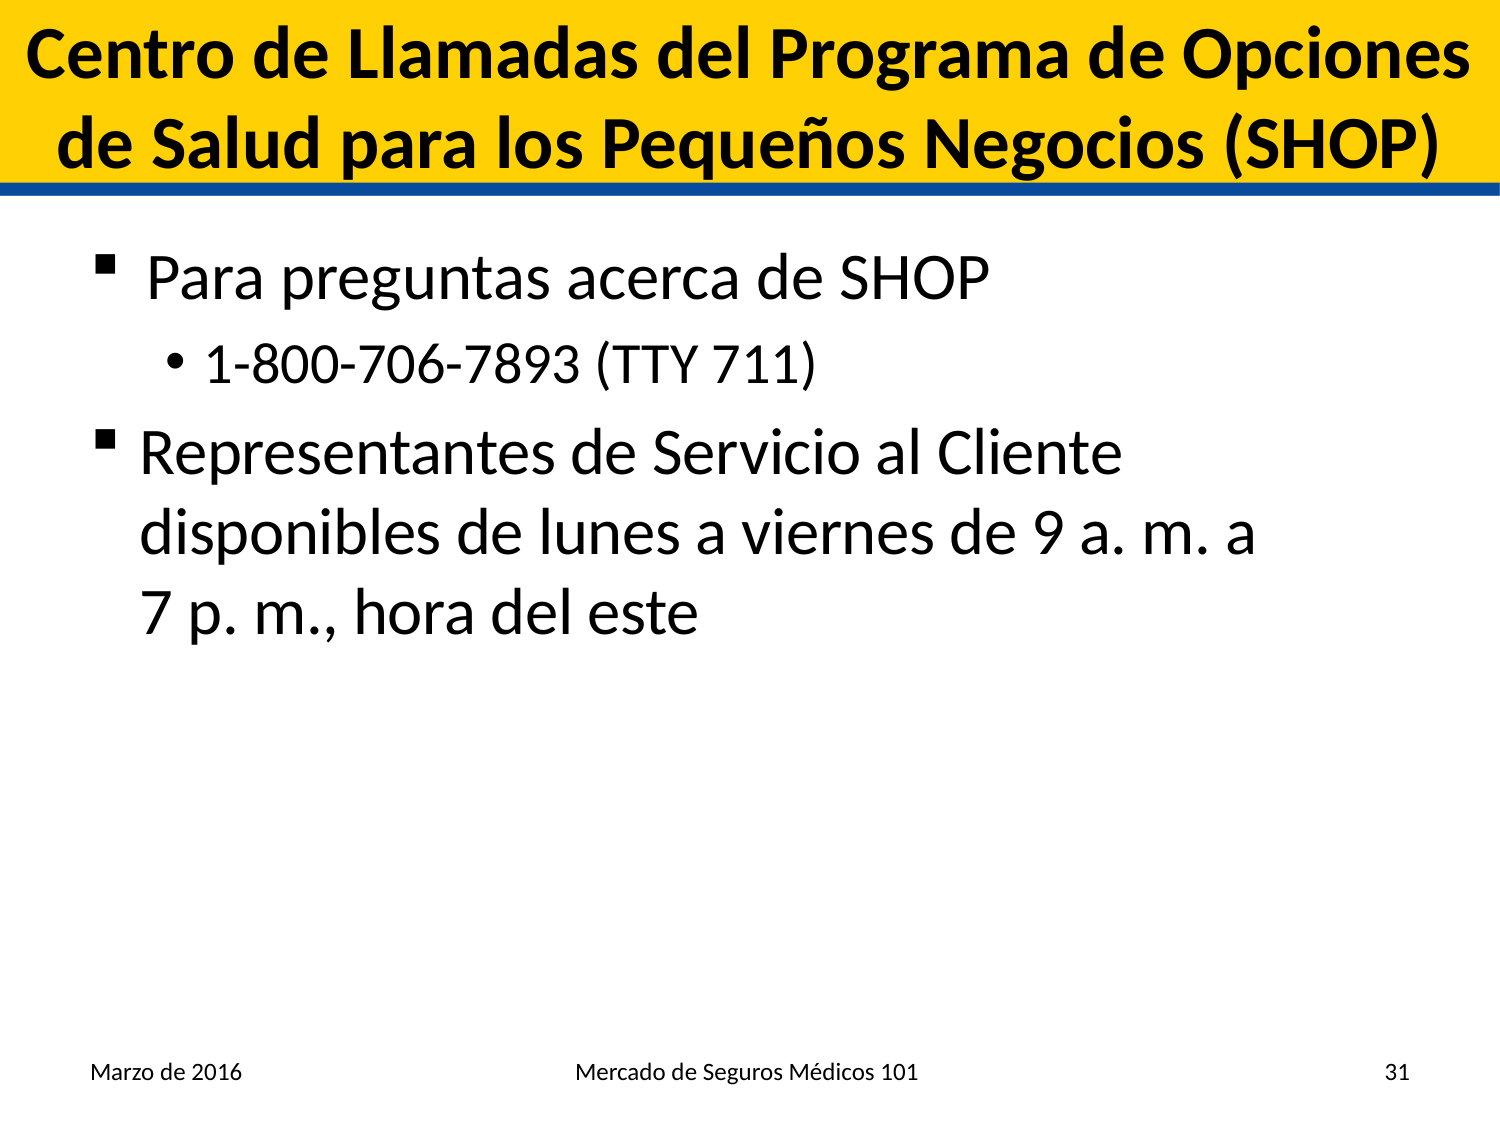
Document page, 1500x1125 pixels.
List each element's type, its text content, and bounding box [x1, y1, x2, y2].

list Para preguntas acerca de SHOP 1-800-706-7893 (TTY 711) Representantes de Servicio al Cliente disponibles de lunes a viernes de 9 a. m. a 7 p. m., hora del este [75, 224, 1425, 968]
slide_number 31 [1074, 1040, 1425, 1100]
footer Mercado de Seguros Médicos 101 [425, 1040, 1074, 1100]
title Centro de Llamadas del Programa de Opciones de Salud para los Pequeños Negocios (SHOP) [0, 0, 1500, 188]
slide_number Marzo de 2016 [75, 1040, 425, 1100]
